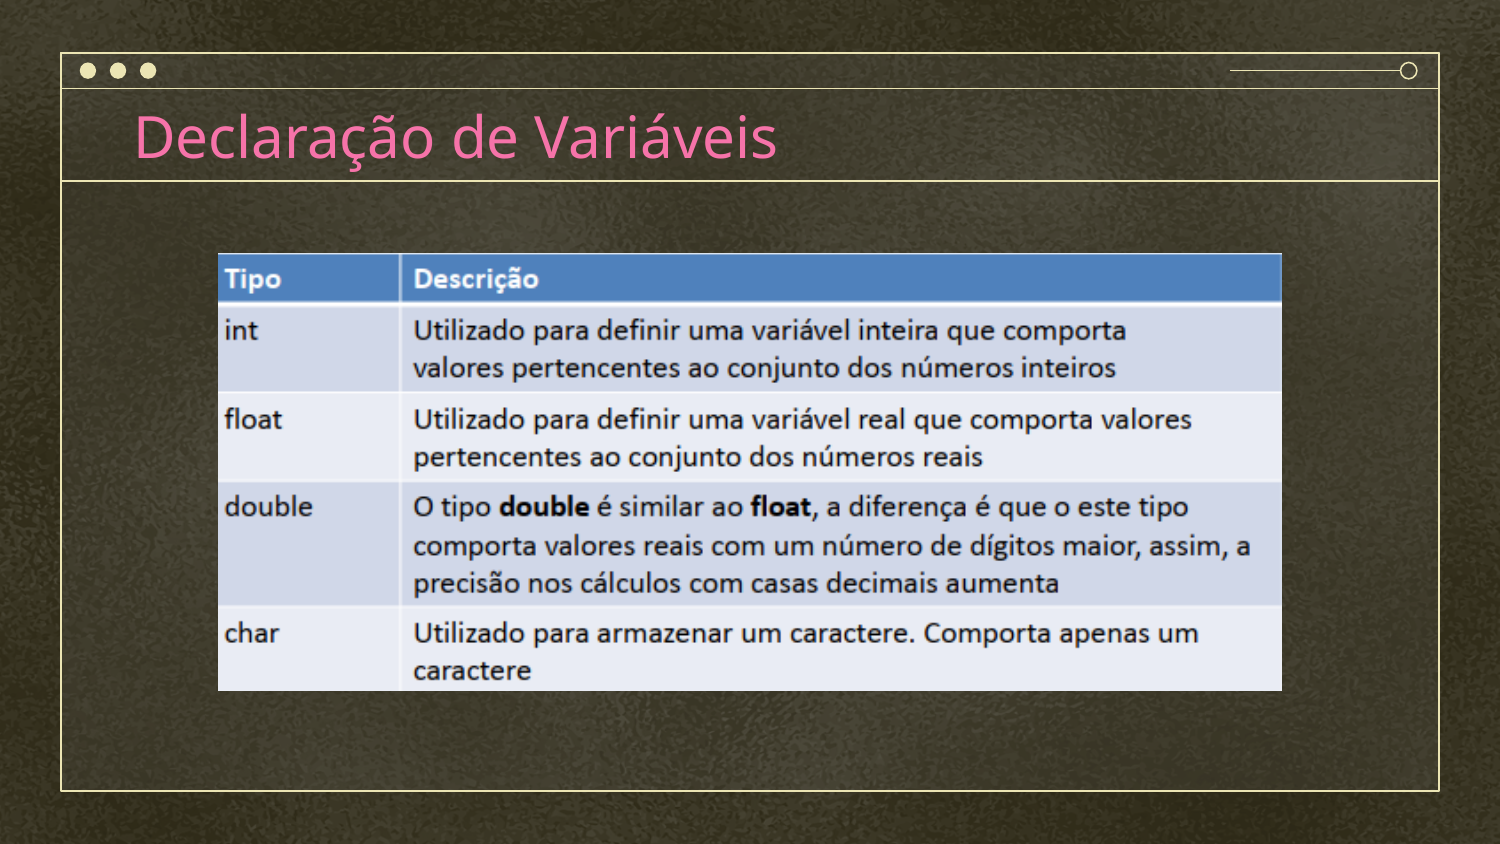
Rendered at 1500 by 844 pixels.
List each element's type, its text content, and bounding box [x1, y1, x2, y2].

picture [218, 253, 1282, 691]
title Declaração de Variáveis [118, 88, 1382, 182]
